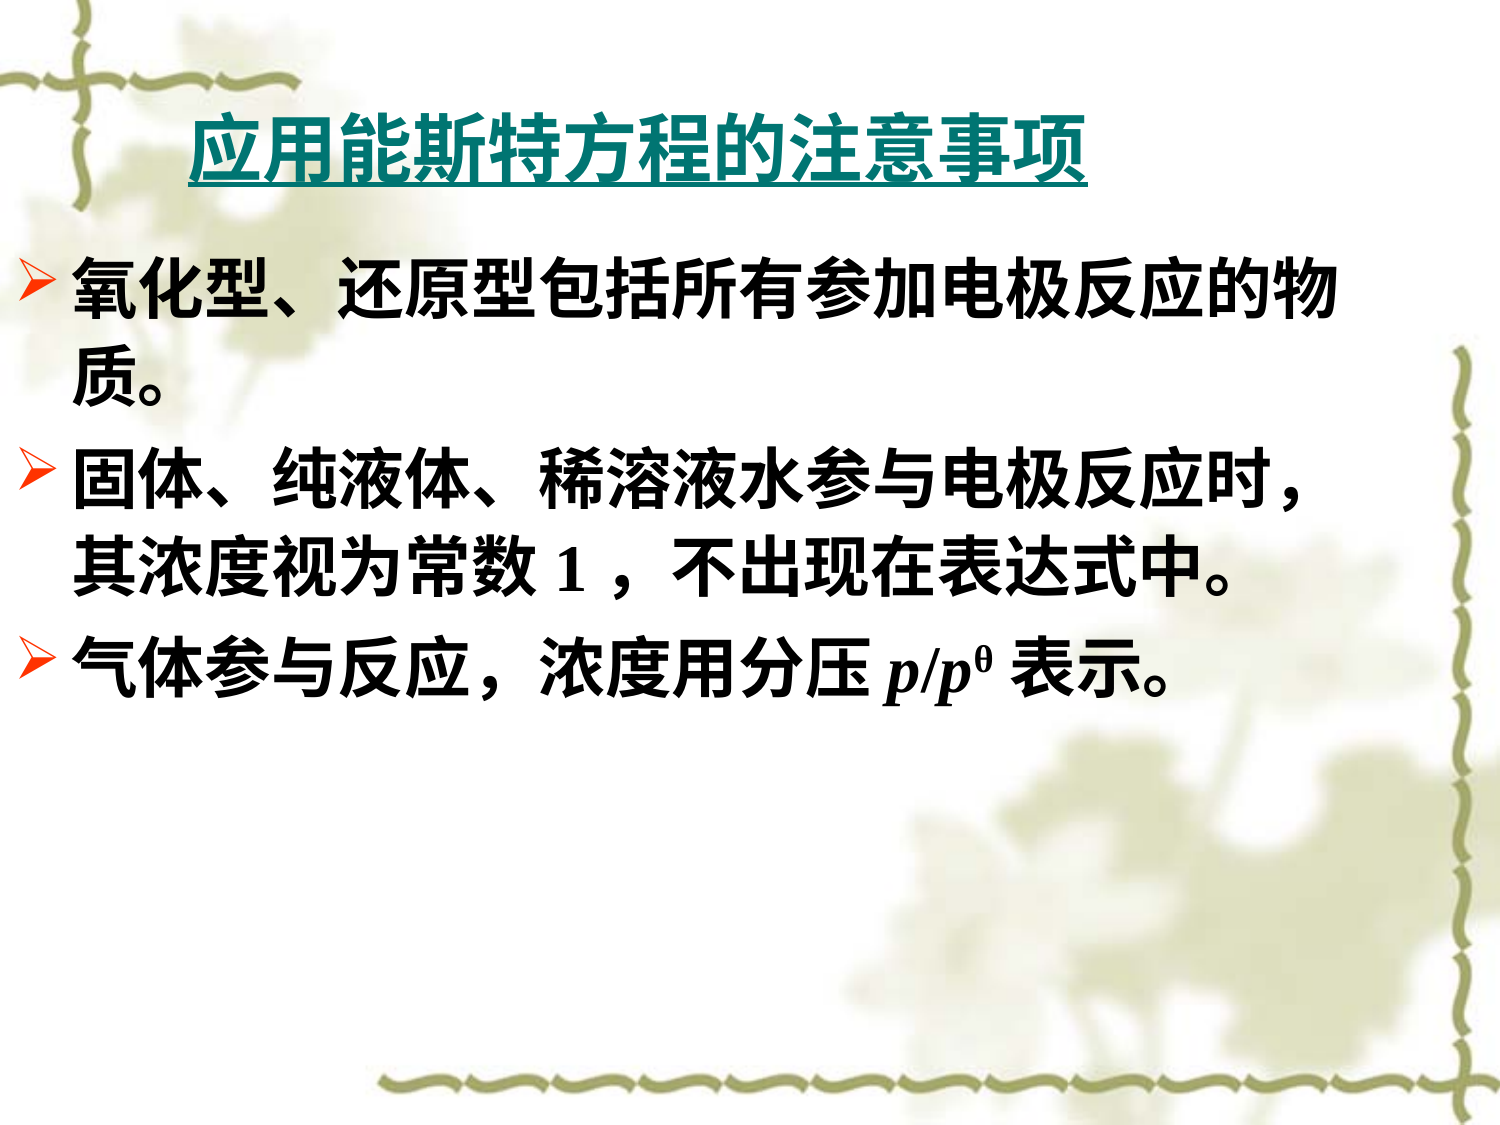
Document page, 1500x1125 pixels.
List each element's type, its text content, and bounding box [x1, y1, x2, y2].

list 氧化型、还原型包括所有参加电极反应的物质。 固体、纯液体、稀溶液水参与电极反应时，其浓度视为常数1，不出现在表达式中。 气体参与反应，浓度用分压p/pθ表示。 [0, 231, 1377, 993]
picture [0, 0, 1500, 1125]
title 应用能斯特方程的注意事项 [0, 89, 1276, 203]
